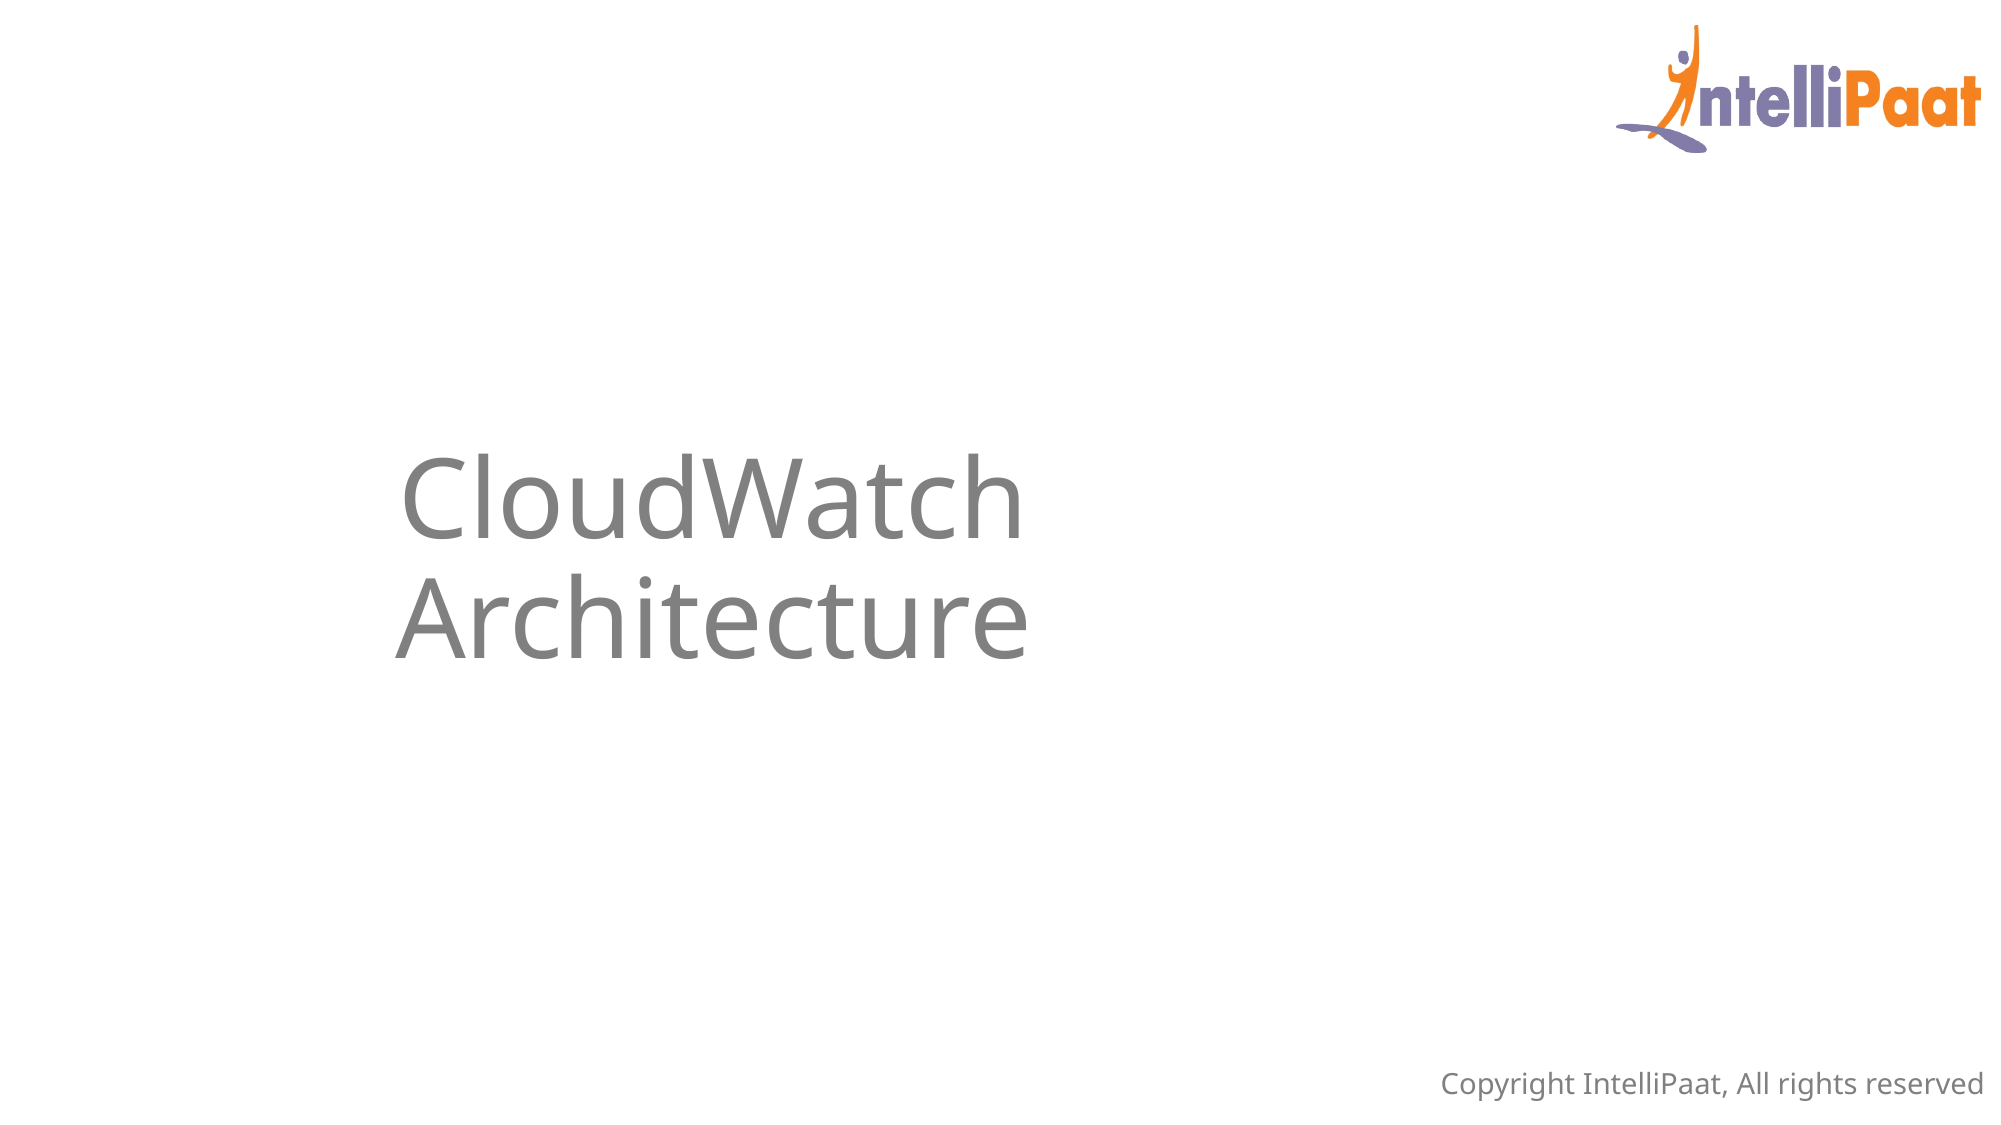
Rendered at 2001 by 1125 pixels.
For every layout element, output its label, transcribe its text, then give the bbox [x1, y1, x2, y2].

text_box CloudWatch Architecture [88, 438, 1355, 687]
picture [1616, 25, 1981, 153]
